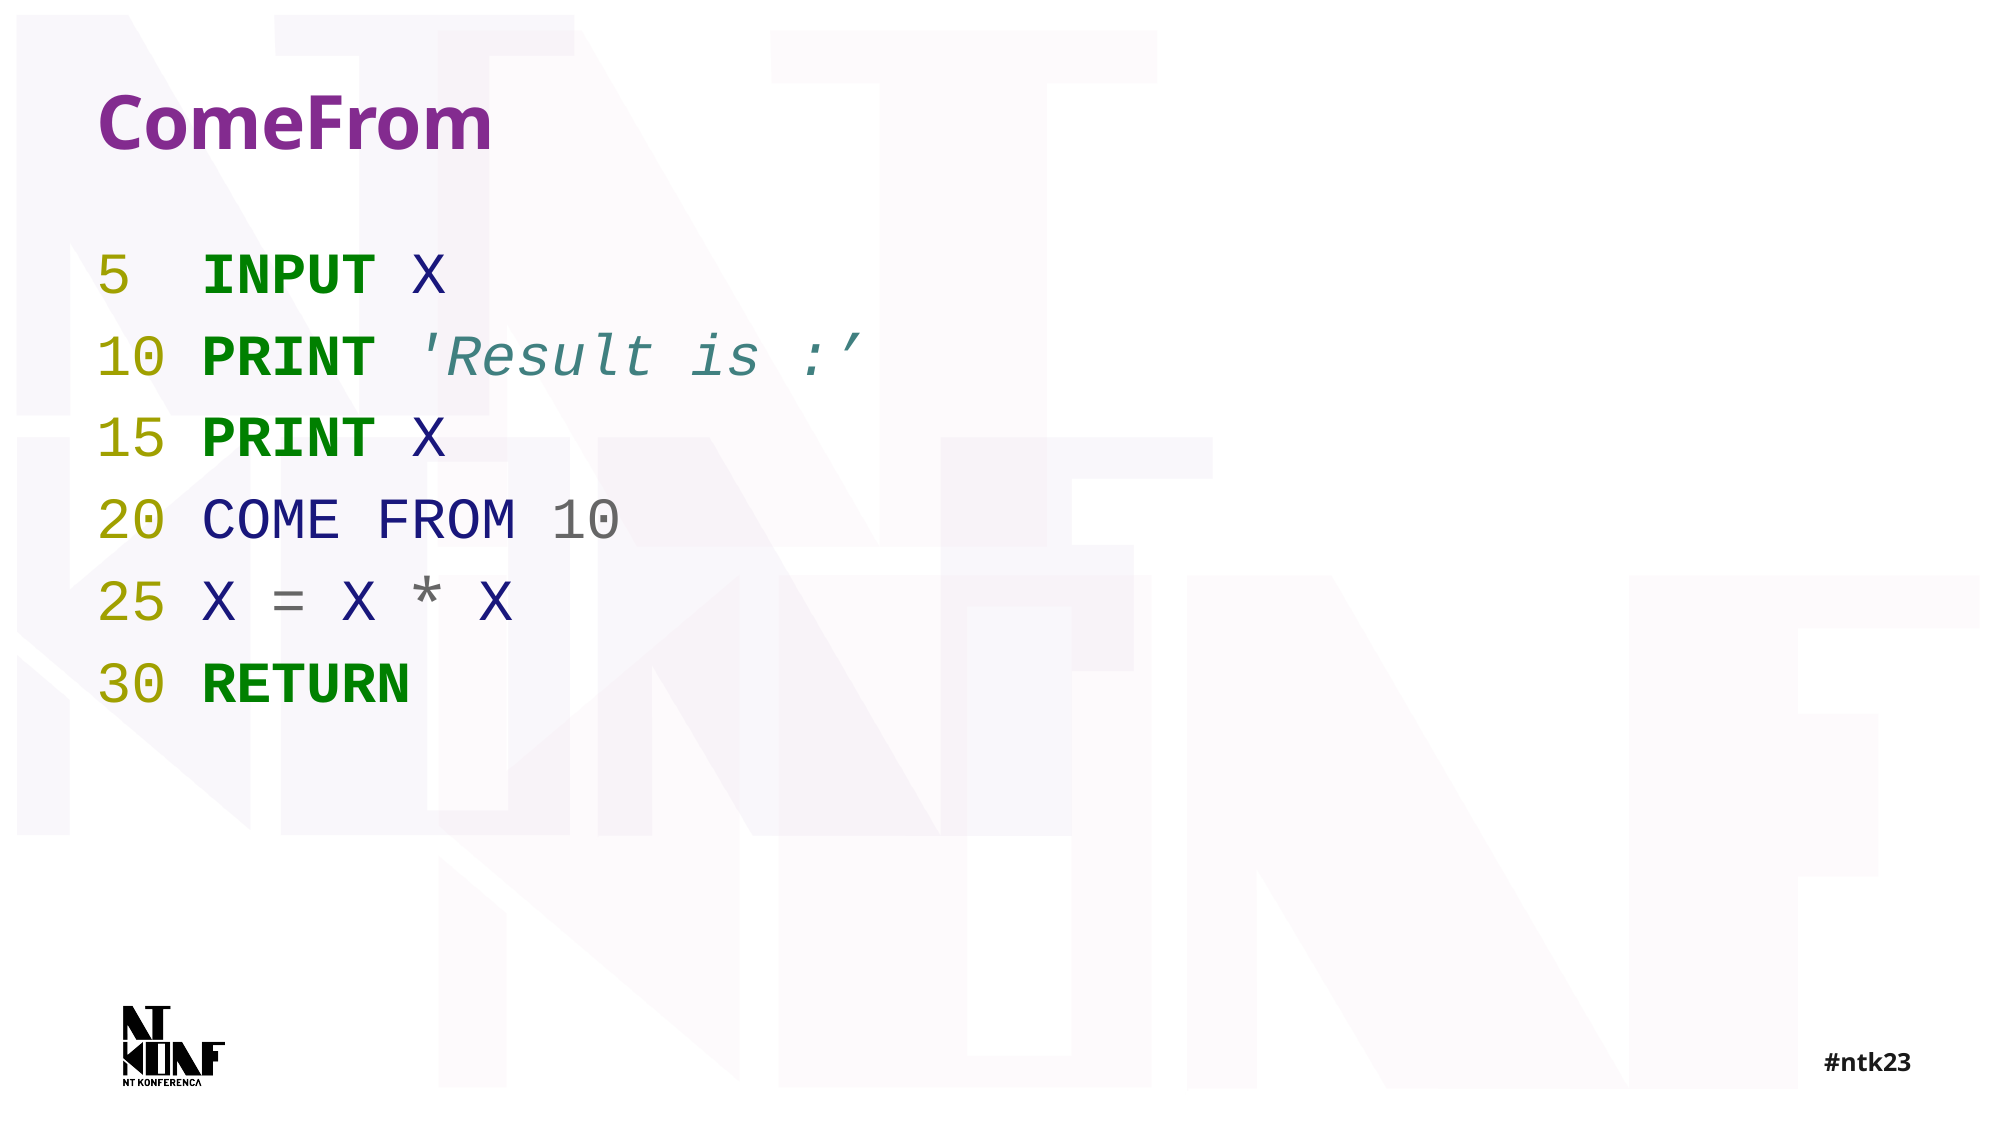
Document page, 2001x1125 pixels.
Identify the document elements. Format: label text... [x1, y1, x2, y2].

picture [94, 966, 254, 1125]
list 5 INPUT X 10 PRINT 'Result is :’ 15 PRINT X 20 COME FROM 10 25 X = X * X 30 RETURN [96, 235, 1904, 730]
title ComeFrom [96, 75, 1904, 166]
